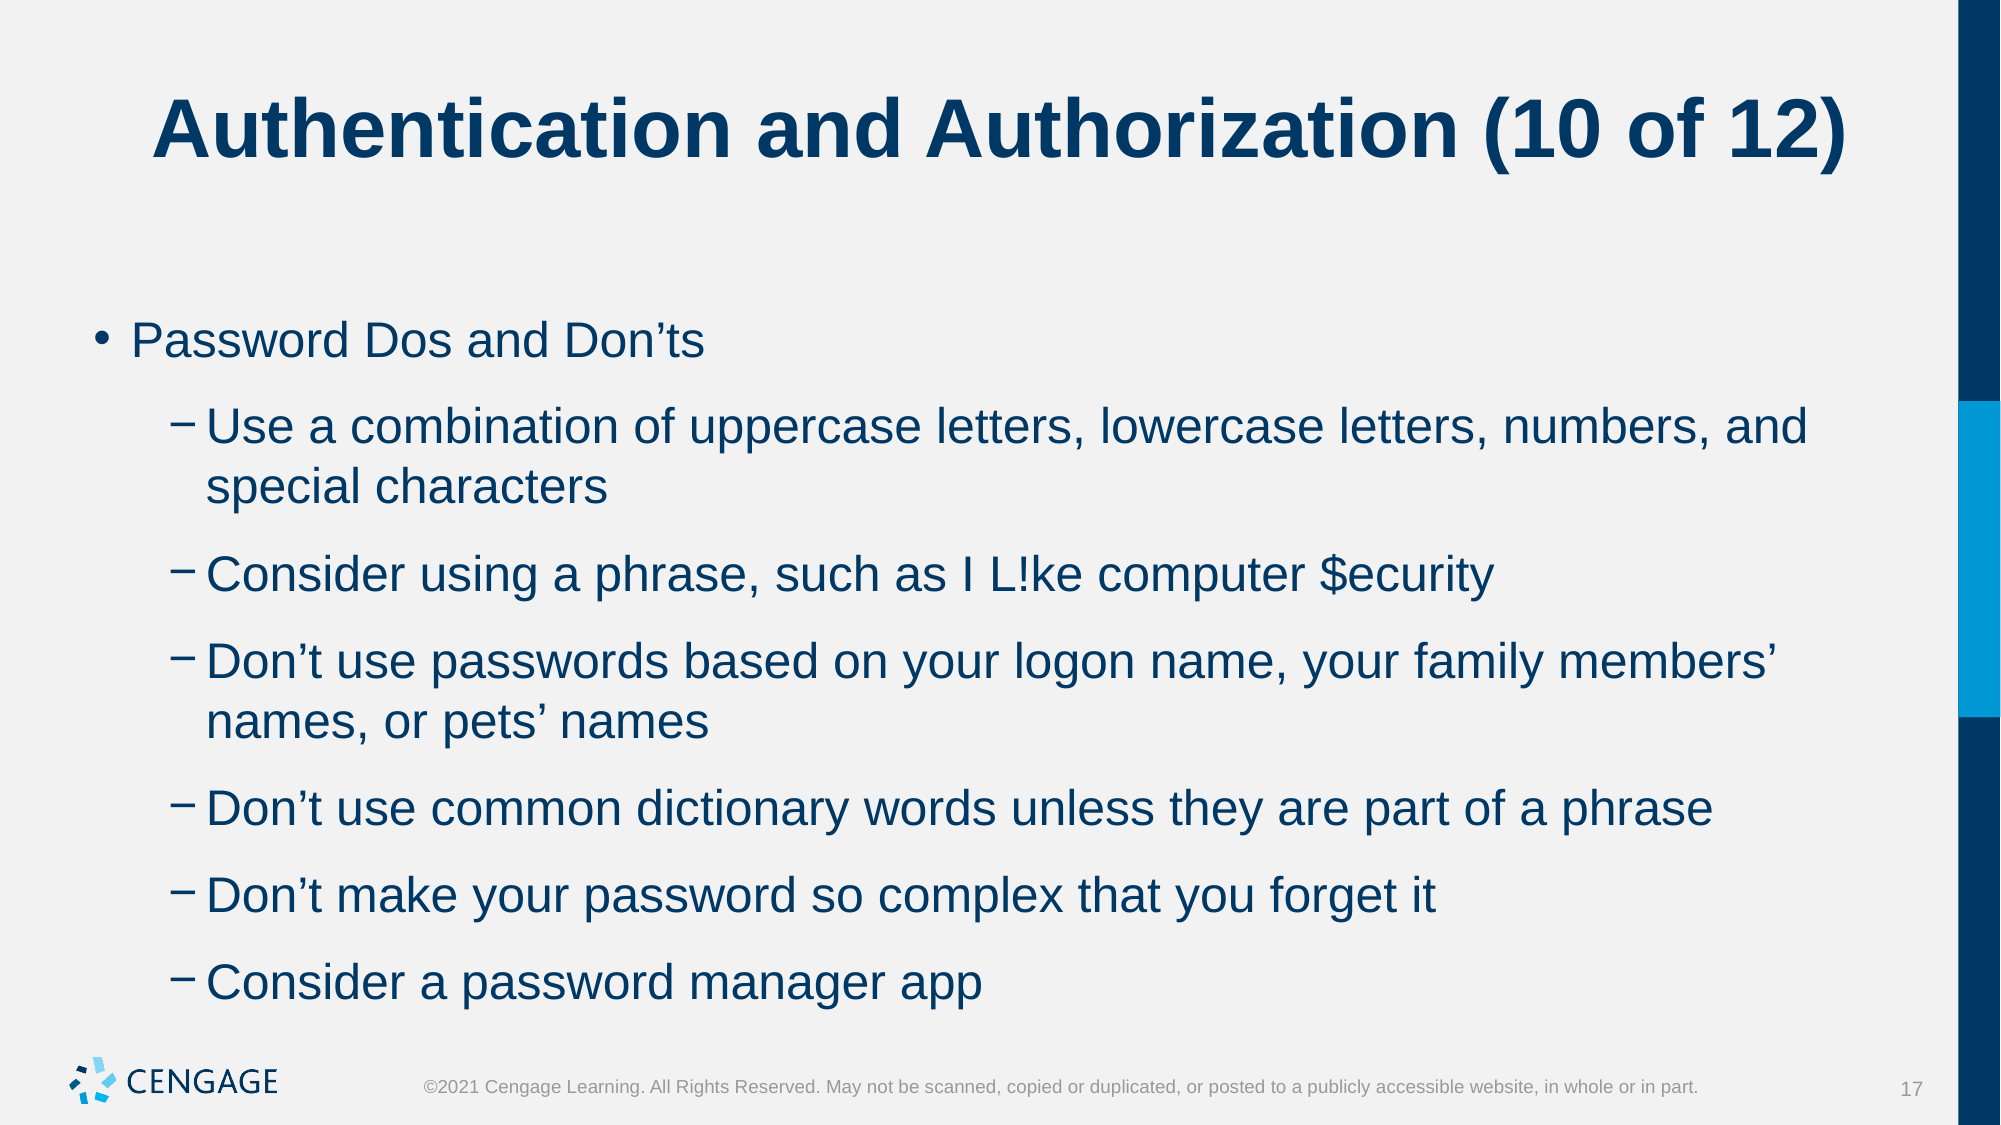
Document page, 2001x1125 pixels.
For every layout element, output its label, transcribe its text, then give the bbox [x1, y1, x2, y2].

title Authentication and Authorization (10 of 12) [78, 77, 1923, 278]
picture [69, 1057, 277, 1104]
list Password Dos and Don’ts Use a combination of uppercase letters, lowercase letters, numbers, and special characters Consider using a phrase, such as I L!ke computer $ecurity Don’t use passwords based on your logon name, your family members’ names, or pets’ names Don’t use common dictionary words unless they are part of a phrase Don’t make your password so complex that you forget it Consider a password manager app [78, 299, 1923, 1014]
